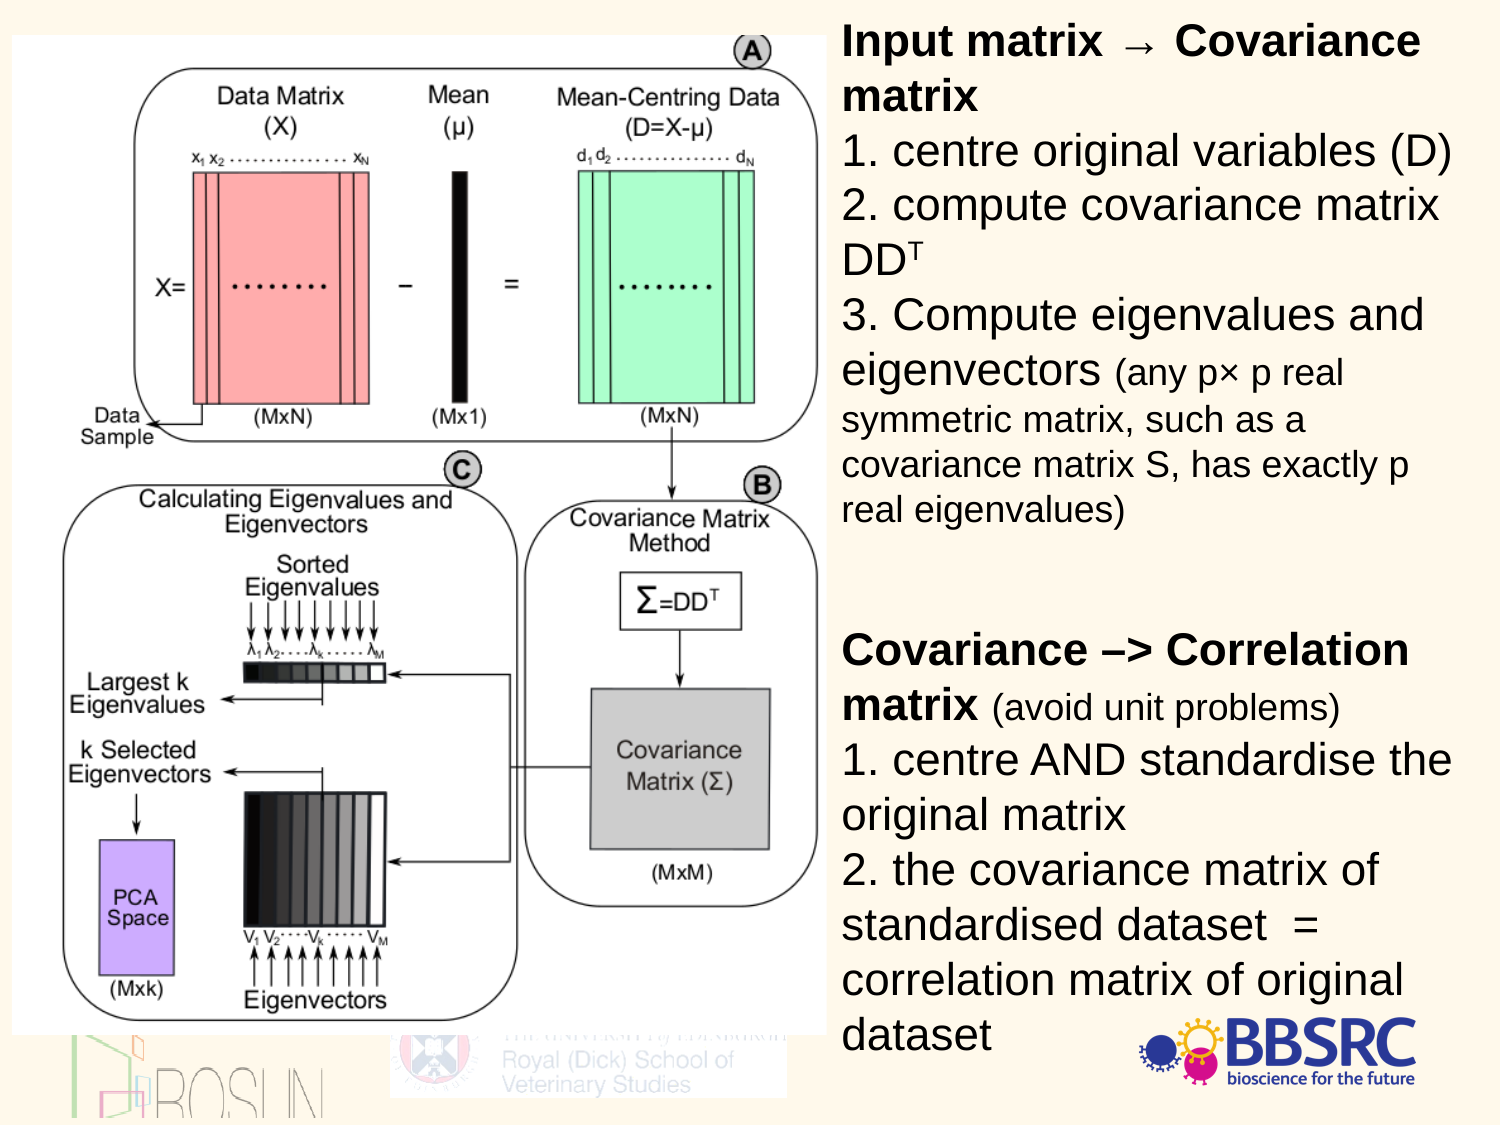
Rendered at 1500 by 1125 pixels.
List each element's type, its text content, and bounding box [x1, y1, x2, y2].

picture [1137, 1075, 1416, 1092]
text_box Input matrix → Covariance matrix 1. centre original variables (D) 2. compute covariance matrix DDT 3. Compute eigenvalues and eigenvectors (any p× p real symmetric matrix, such as a covariance matrix S, has exactly p real eigenvalues) Covariance –> Correlation matrix (avoid unit problems) 1. centre AND standardise the original matrix 2. the covariance matrix of standardised dataset = correlation matrix of original dataset [826, 2, 1477, 1075]
picture [11, 35, 827, 1118]
